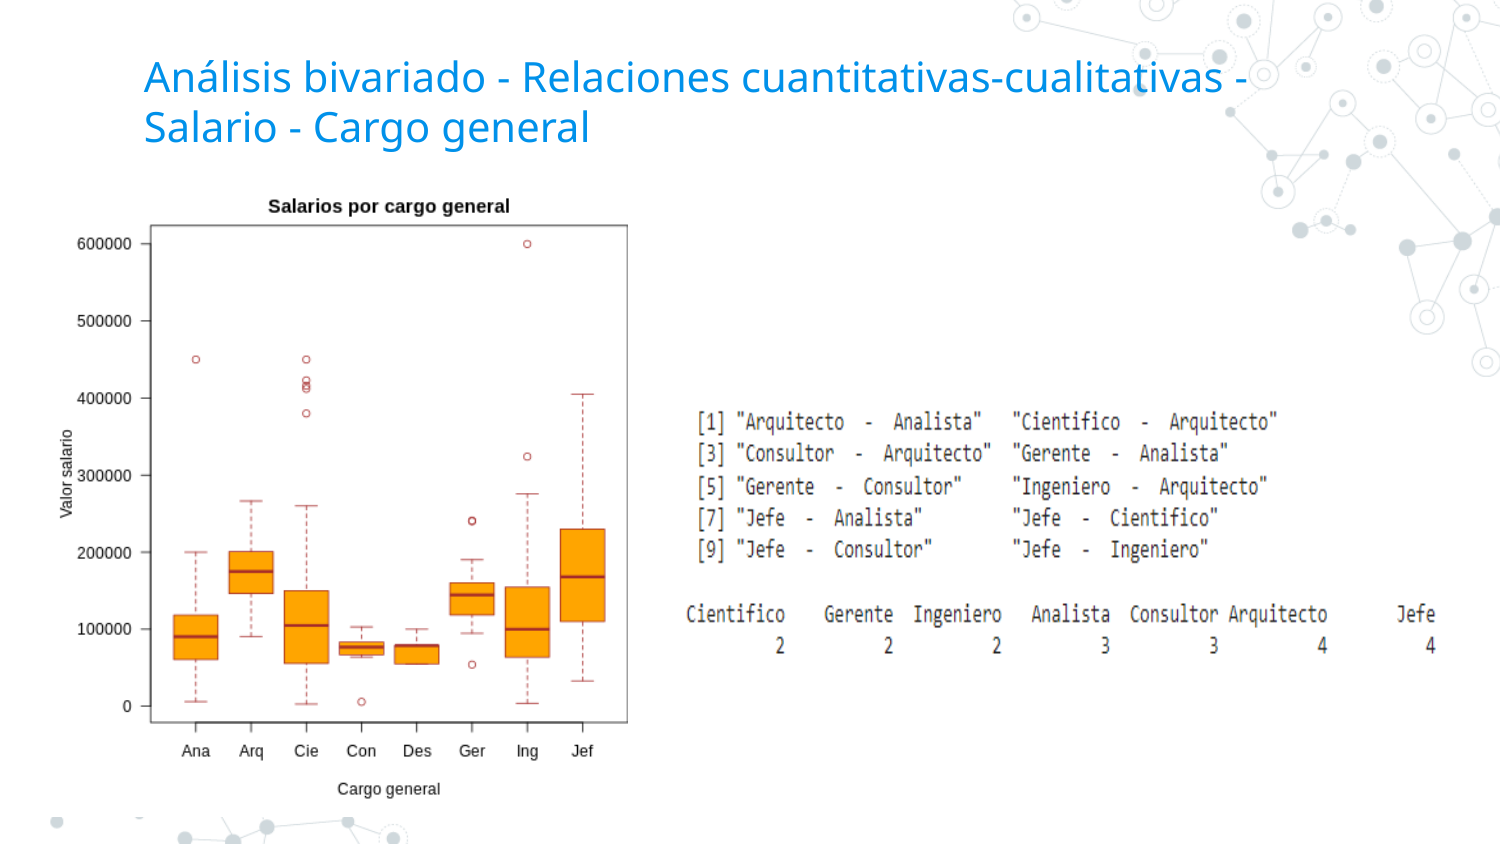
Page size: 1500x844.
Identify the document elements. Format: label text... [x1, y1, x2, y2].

title Análisis bivariado - Relaciones cuantitativas-cualitativas - Salario - Cargo general [128, 50, 1372, 166]
picture [0, 0, 1500, 844]
